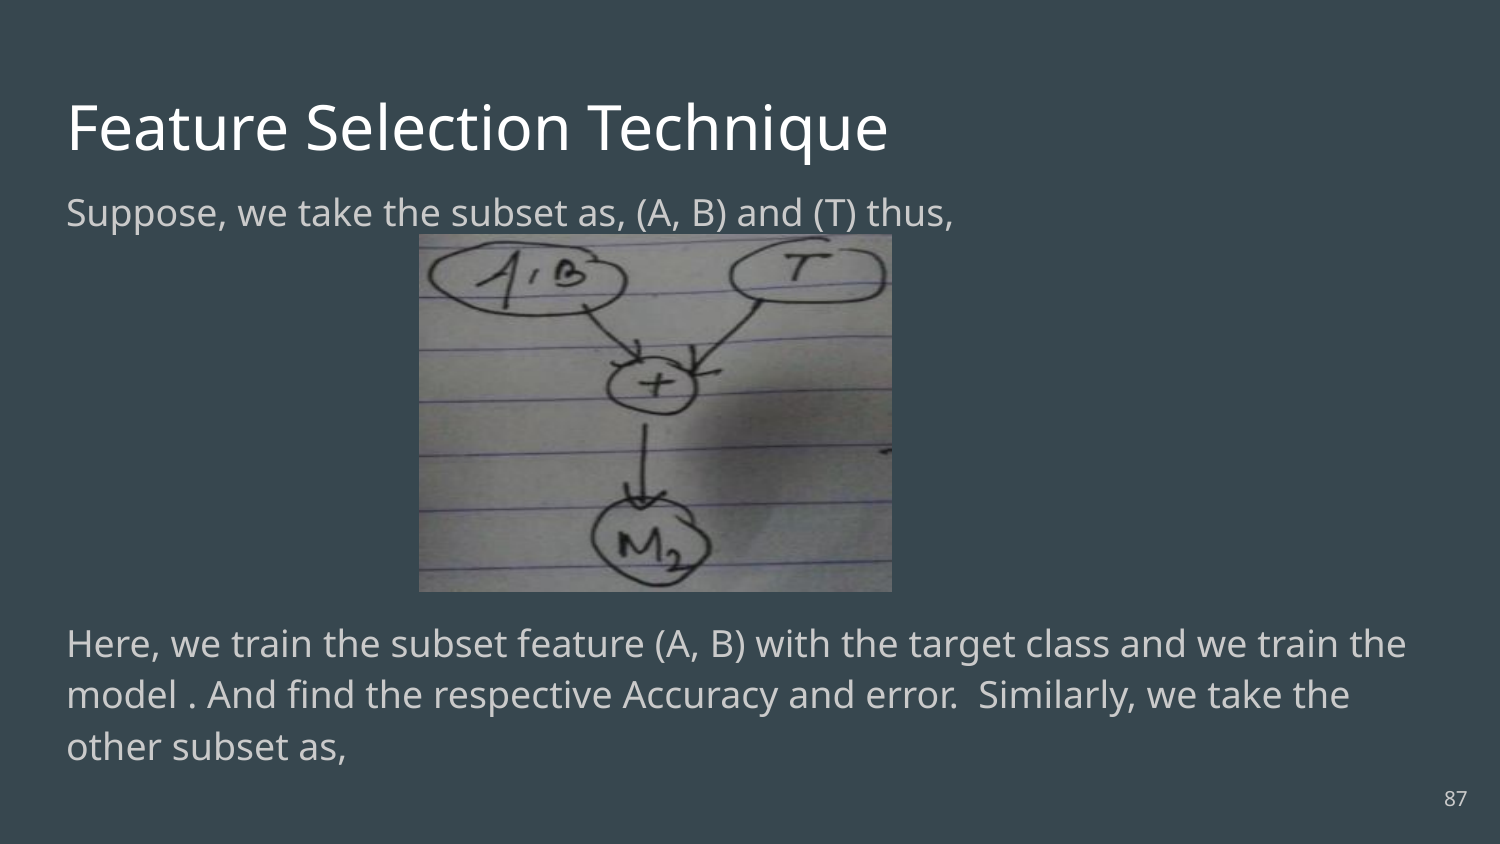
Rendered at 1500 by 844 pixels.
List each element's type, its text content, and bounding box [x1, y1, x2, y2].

title Feature Selection Technique [51, 72, 1449, 166]
text_box Suppose, we take the subset as, (A, B) and (T) thus, [51, 166, 1449, 235]
picture [418, 233, 892, 592]
slide_number 87 [1392, 767, 1483, 833]
